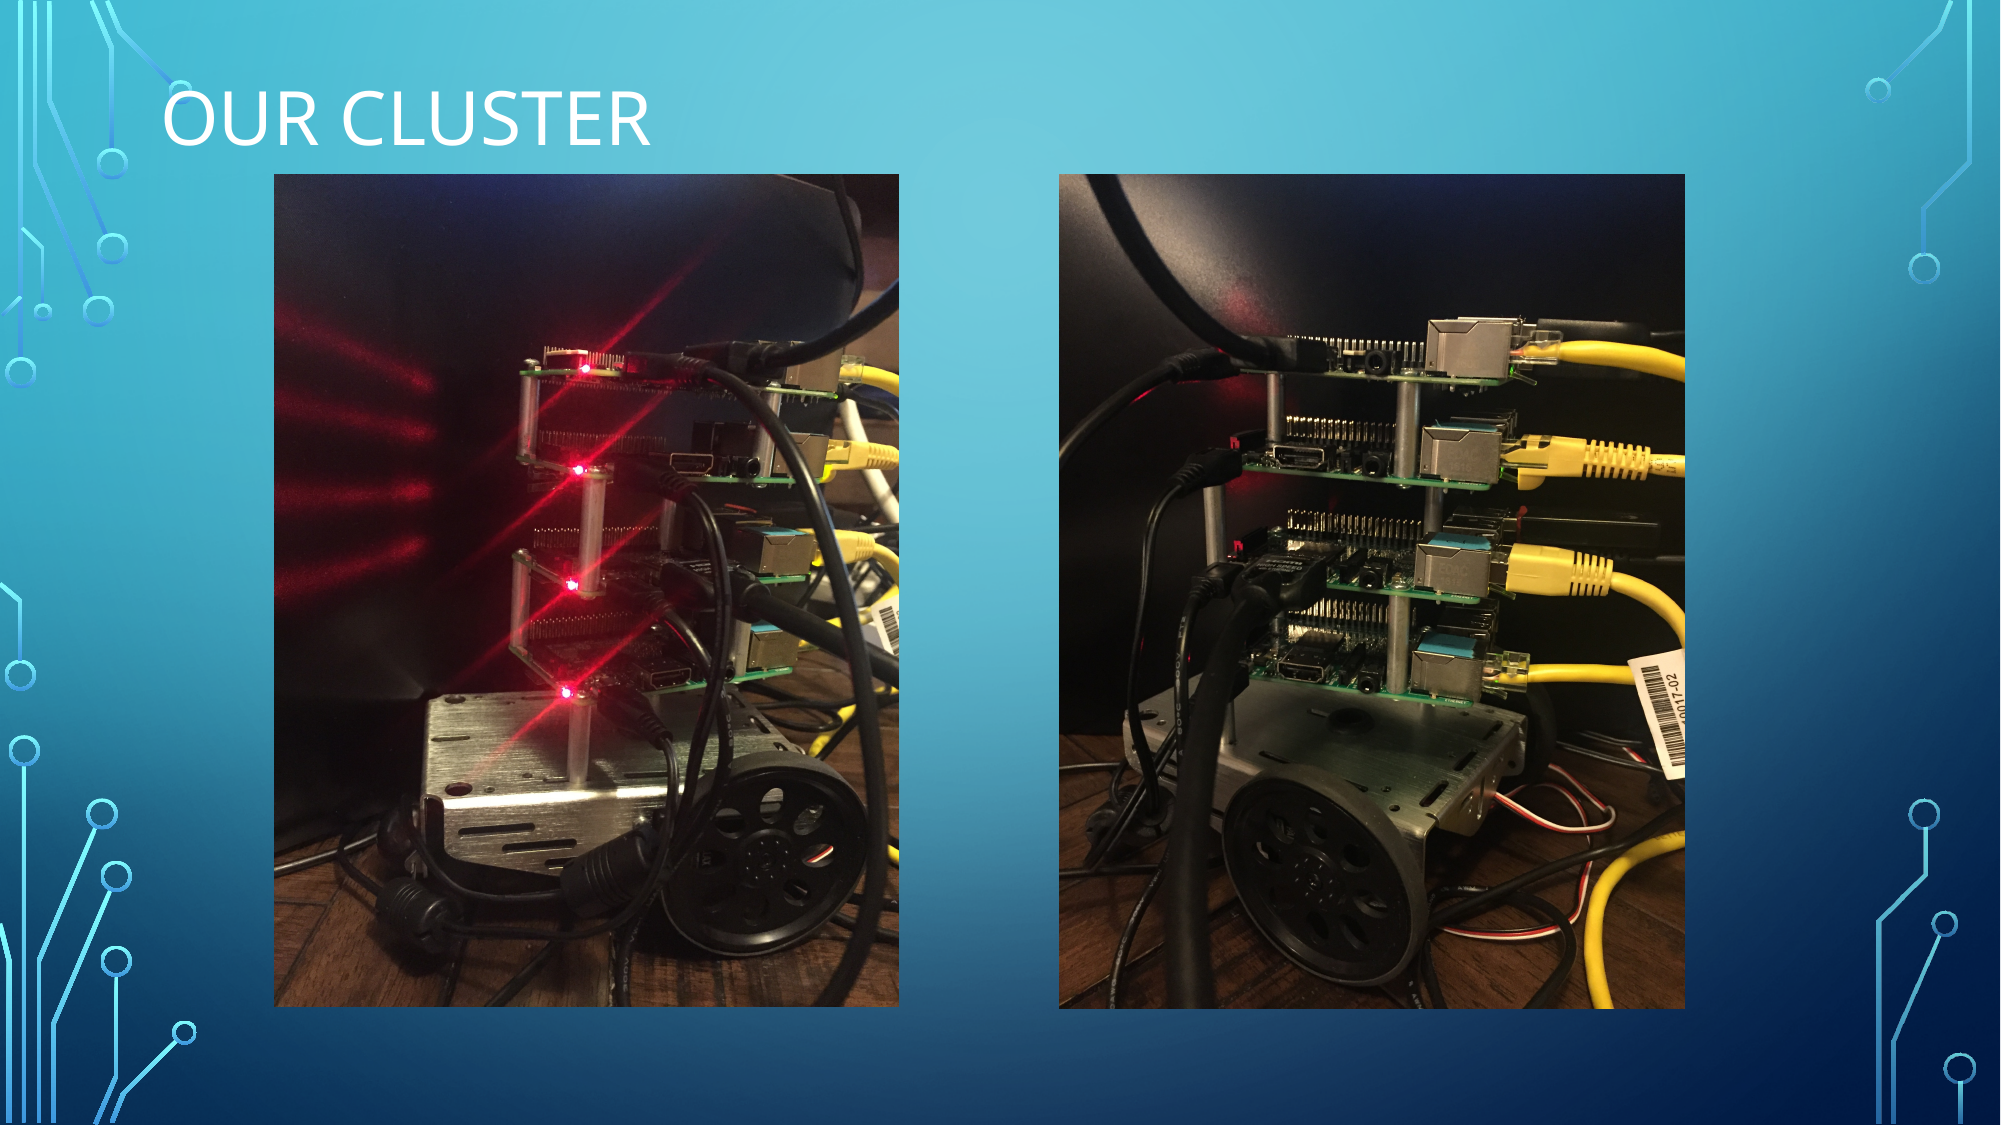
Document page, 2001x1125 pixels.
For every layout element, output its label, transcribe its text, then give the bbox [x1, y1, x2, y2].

title Our Cluster [0, 0, 813, 243]
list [273, 174, 899, 1008]
picture [1058, 174, 1685, 1009]
